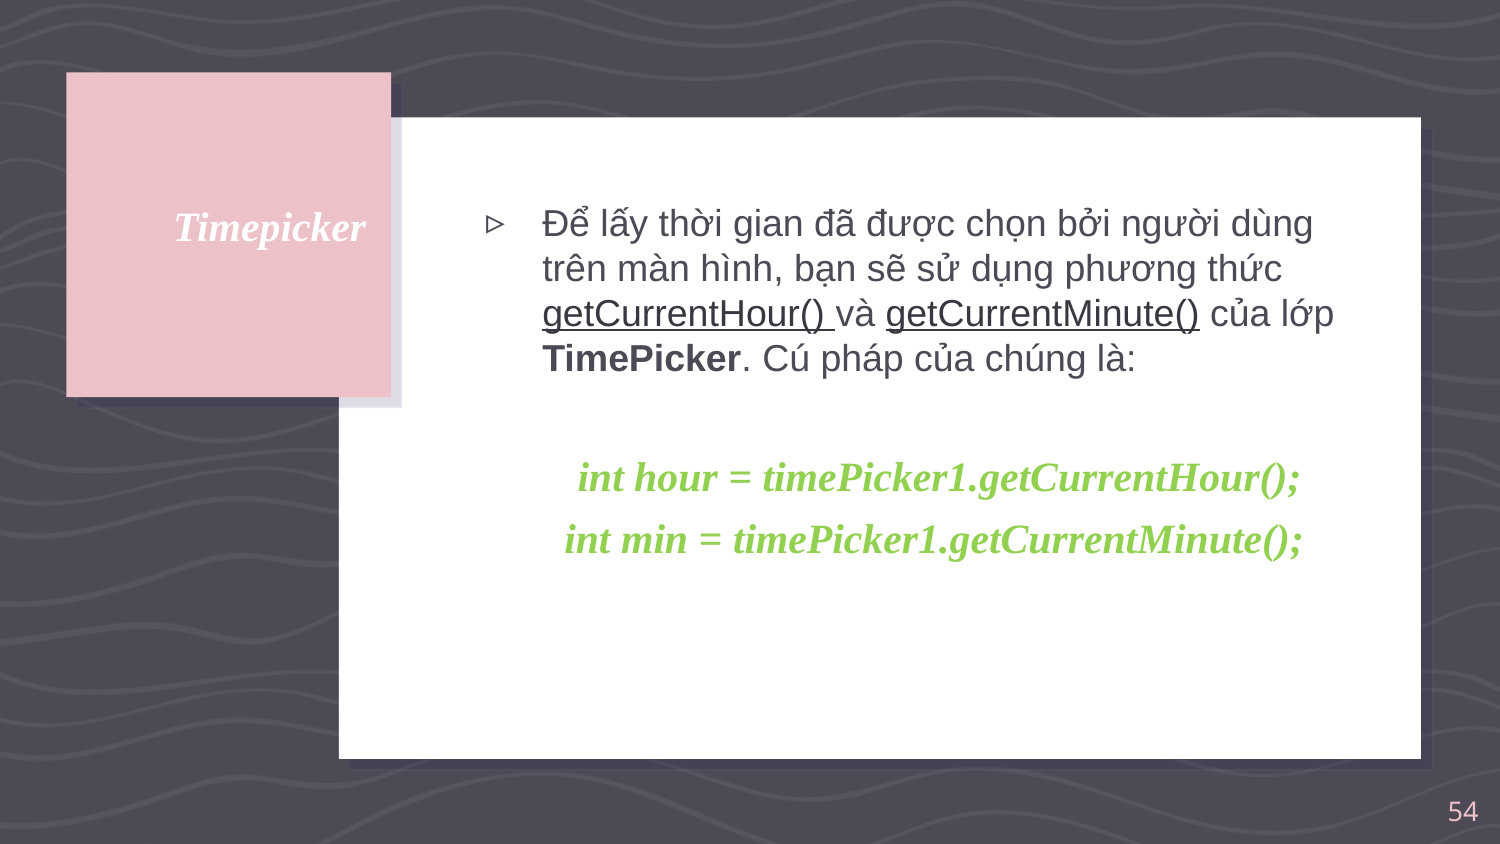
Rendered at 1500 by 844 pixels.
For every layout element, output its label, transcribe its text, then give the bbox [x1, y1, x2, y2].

title Timepicker [137, 184, 403, 272]
list Để lấy thời gian đã được chọn bởi người dùng trên màn hình, bạn sẽ sử dụng phương thức getCurrentHour() và getCurrentMinute() của lớp TimePicker. Cú pháp của chúng là: int hour = timePicker1.getCurrentHour(); int min = timePicker1.getCurrentMinute(); [452, 184, 1388, 722]
slide_number 54 [1403, 779, 1494, 844]
